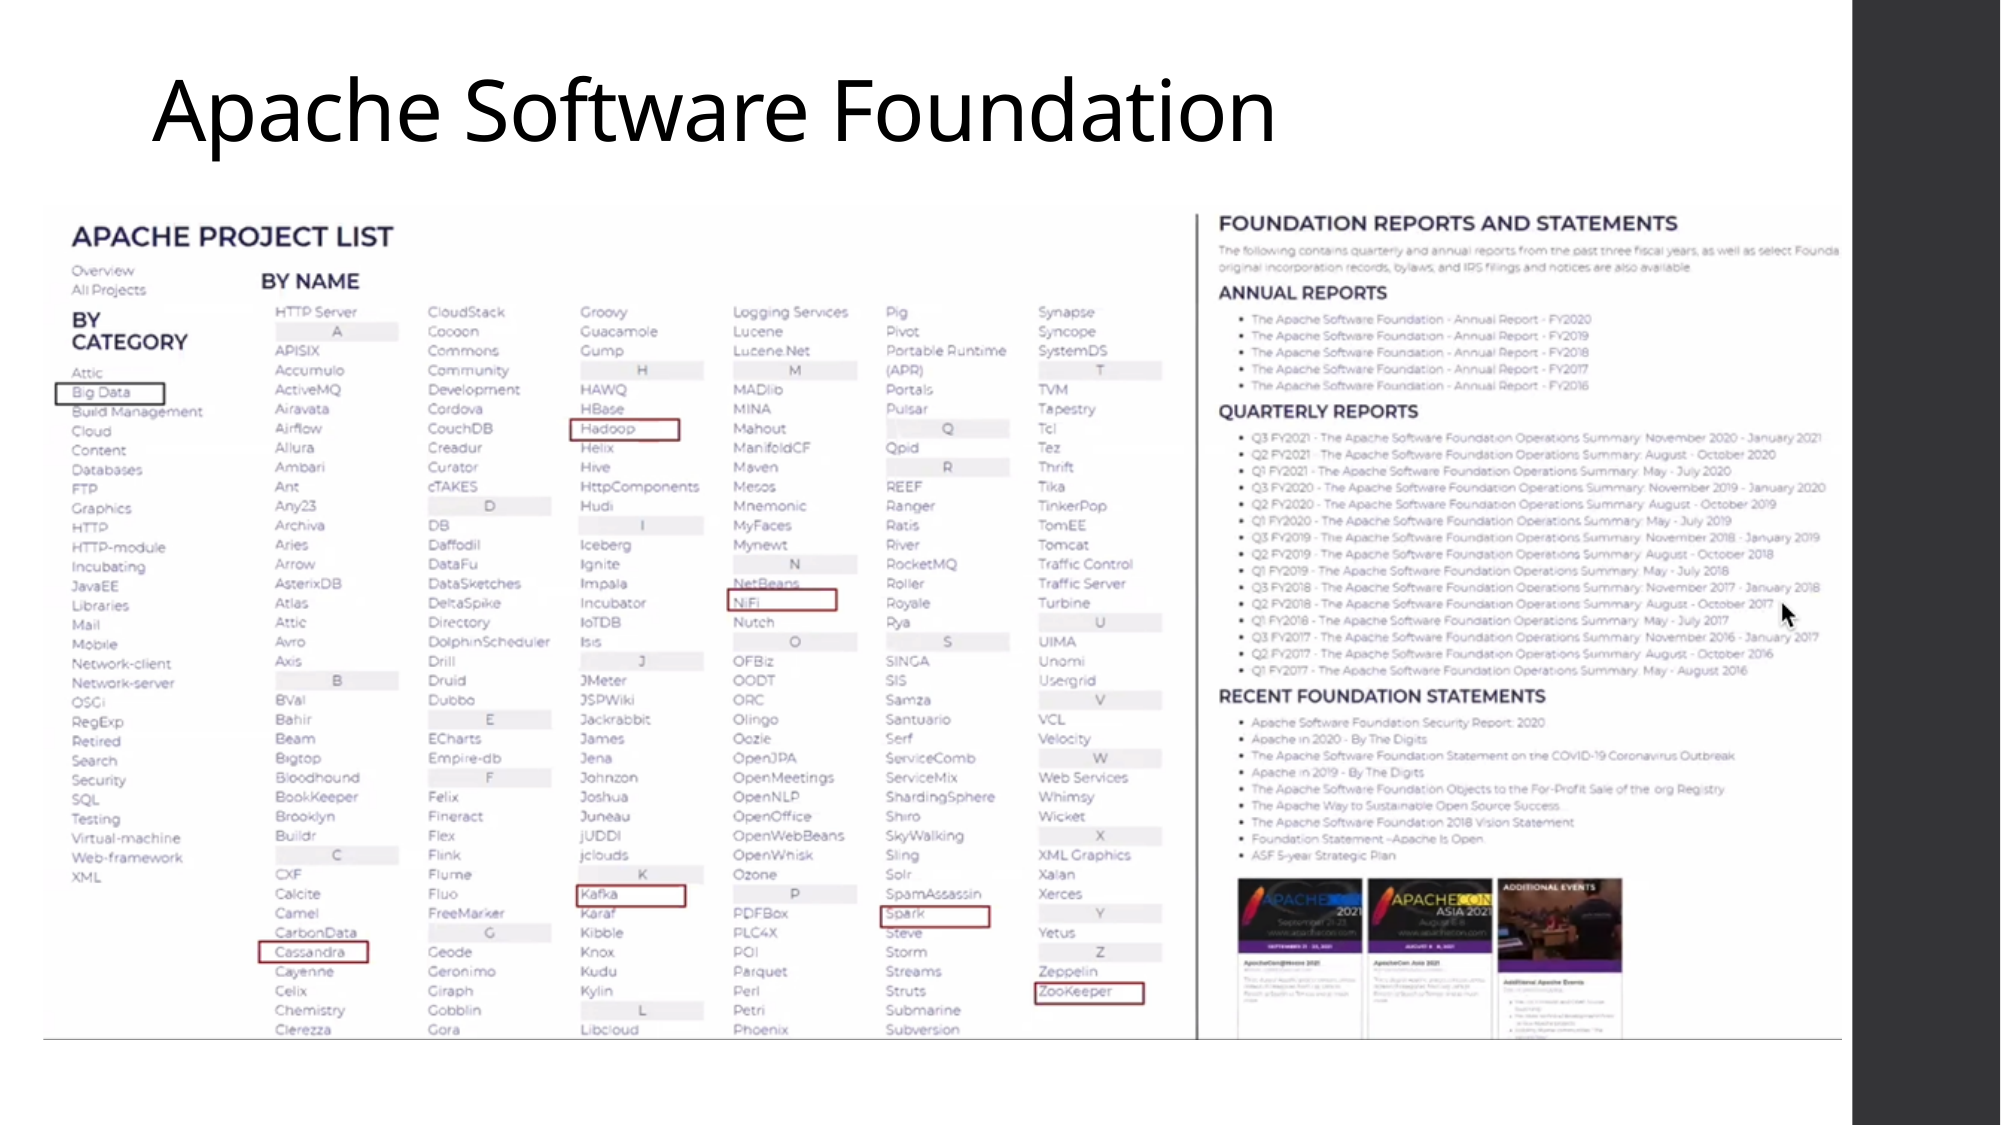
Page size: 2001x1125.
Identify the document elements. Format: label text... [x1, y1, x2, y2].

title Apache Software Foundation [137, 60, 1685, 168]
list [43, 205, 1843, 1040]
